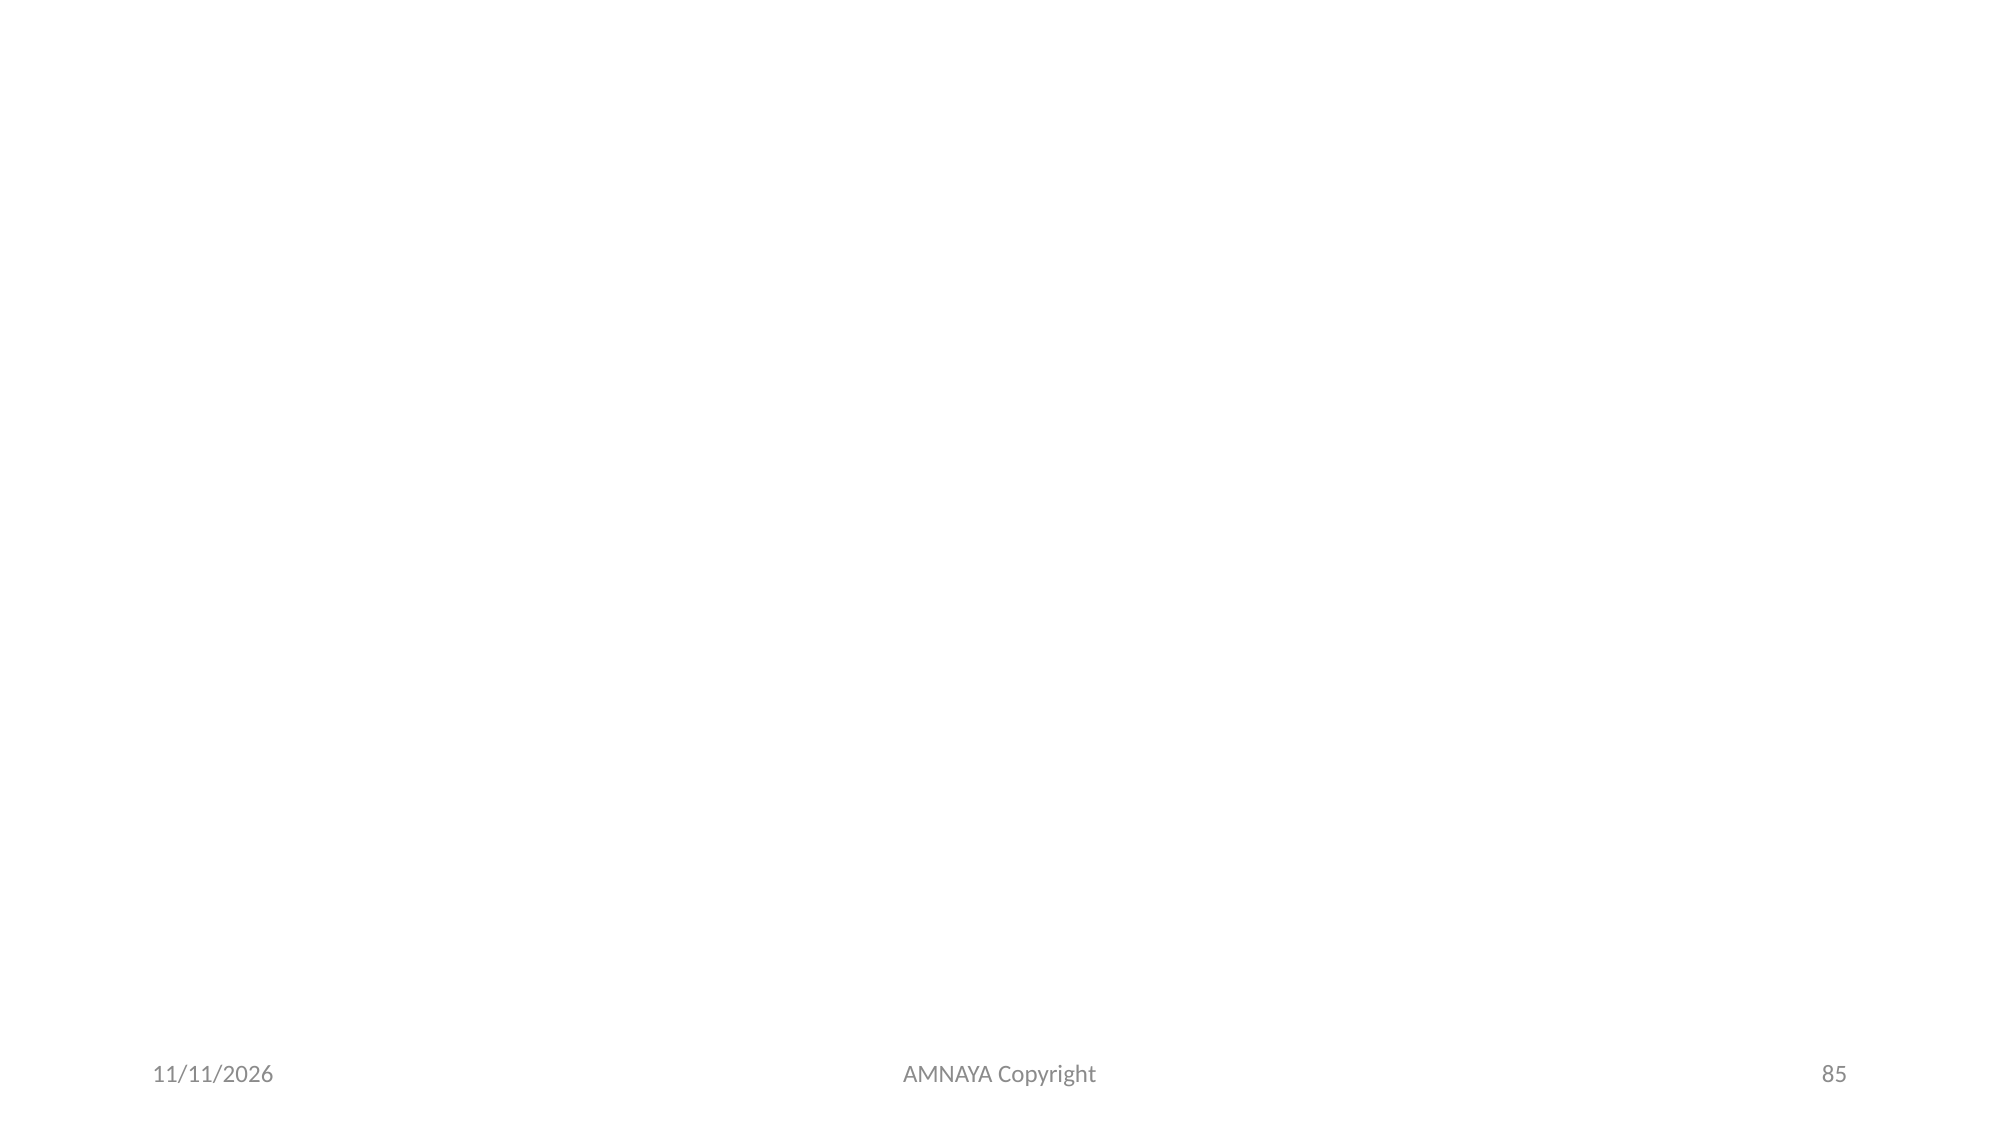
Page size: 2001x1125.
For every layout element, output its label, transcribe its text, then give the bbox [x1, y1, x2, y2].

footer AMNAYA Copyright [662, 1042, 1338, 1103]
slide_number 85 [1412, 1042, 1863, 1103]
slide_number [137, 1042, 588, 1103]
